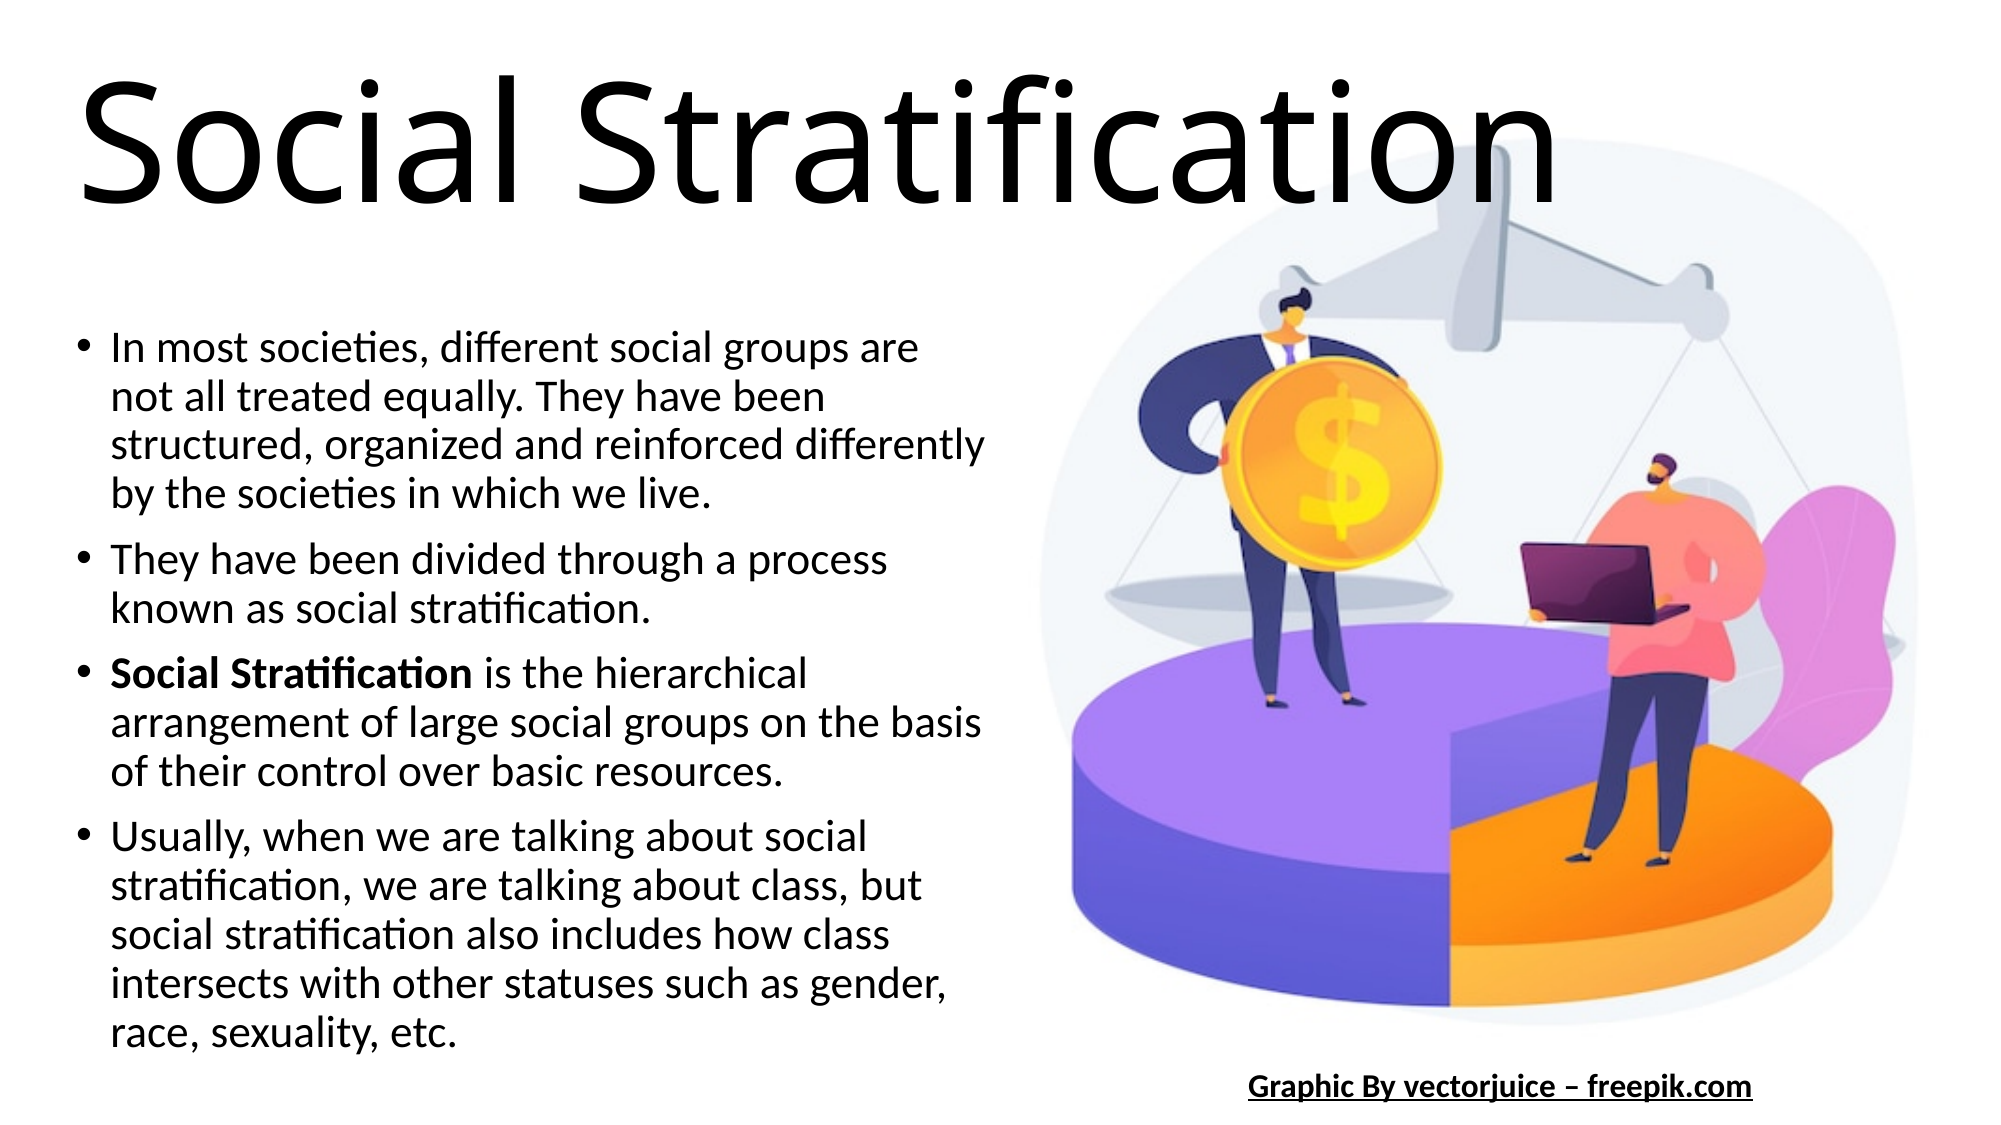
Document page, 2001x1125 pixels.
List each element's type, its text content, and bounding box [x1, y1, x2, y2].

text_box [886, 0, 2000, 1113]
title Social Stratification [61, 39, 886, 257]
list In most societies, different social groups are not all treated equally. They have been structured, organized and reinforced differently by the societies in which we live. They have been divided through a process known as social stratification. Social Stratification is the hierarchical arrangement of large social groups on the basis of their control over basic resources. Usually, when we are talking about social stratification, we are talking about class, but social stratification also includes how class intersects with other statuses such as gender, race, sexuality, etc. [60, 315, 886, 1066]
